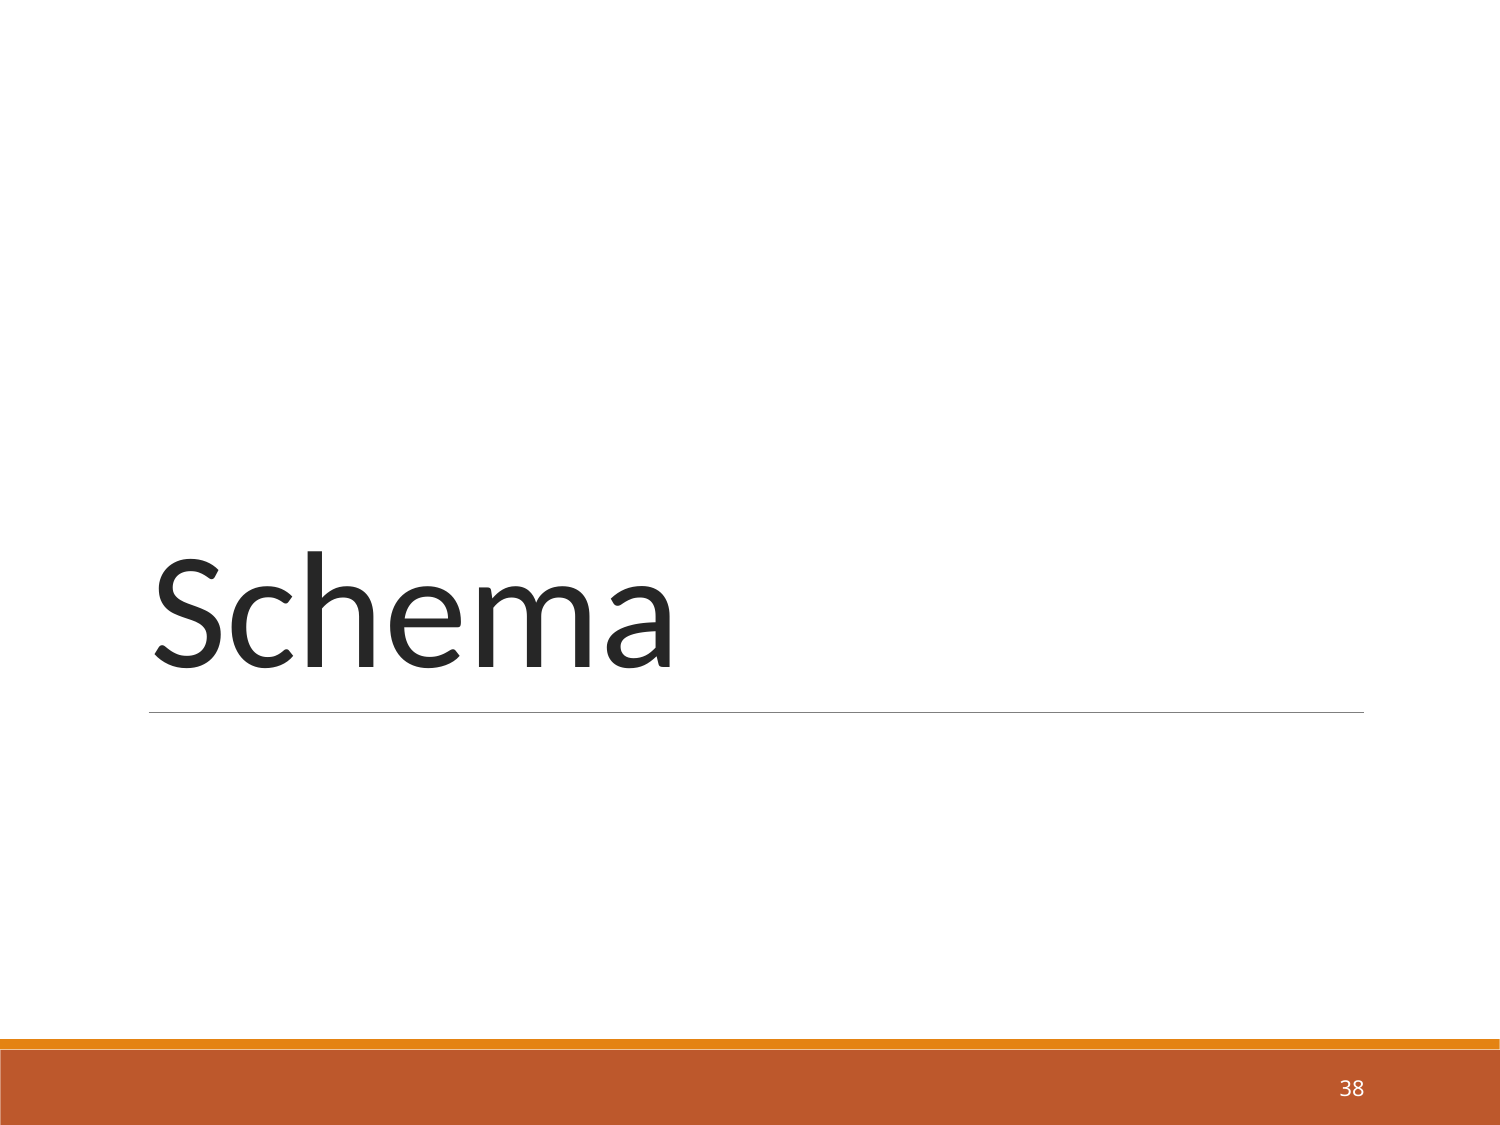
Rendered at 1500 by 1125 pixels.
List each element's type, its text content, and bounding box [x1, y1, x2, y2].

title Schema [135, 124, 1373, 710]
slide_number ‹#› [1218, 1059, 1380, 1120]
